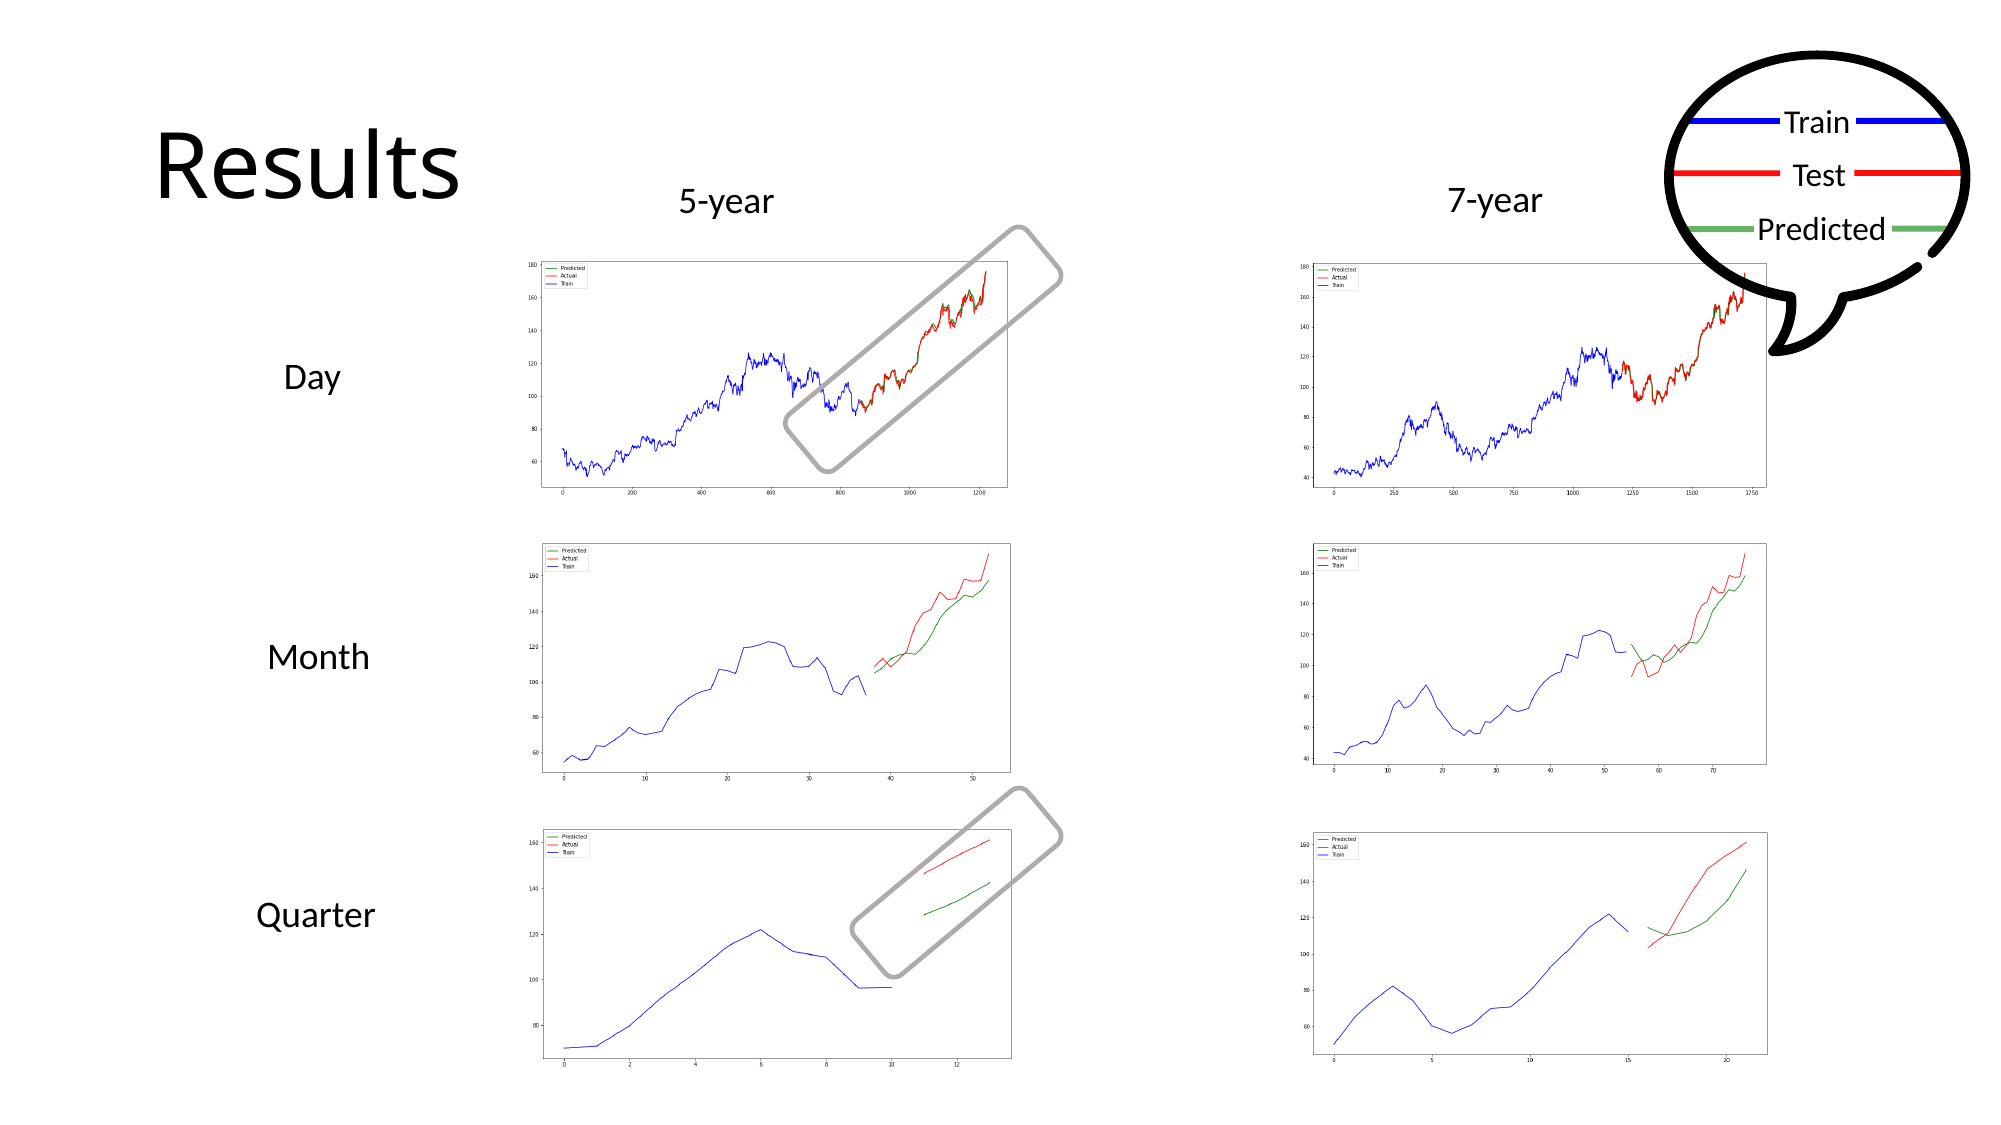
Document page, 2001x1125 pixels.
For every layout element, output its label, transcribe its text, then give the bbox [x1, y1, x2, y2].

text_box Month [252, 624, 396, 685]
text_box Quarter [241, 882, 442, 943]
picture [1240, 227, 1825, 1091]
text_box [1664, 50, 1971, 357]
text_box 7-year [1432, 167, 1577, 227]
text_box 5-year [663, 168, 808, 225]
title Results [137, 59, 1664, 278]
picture [466, 225, 1071, 1096]
text_box Day [269, 344, 413, 405]
